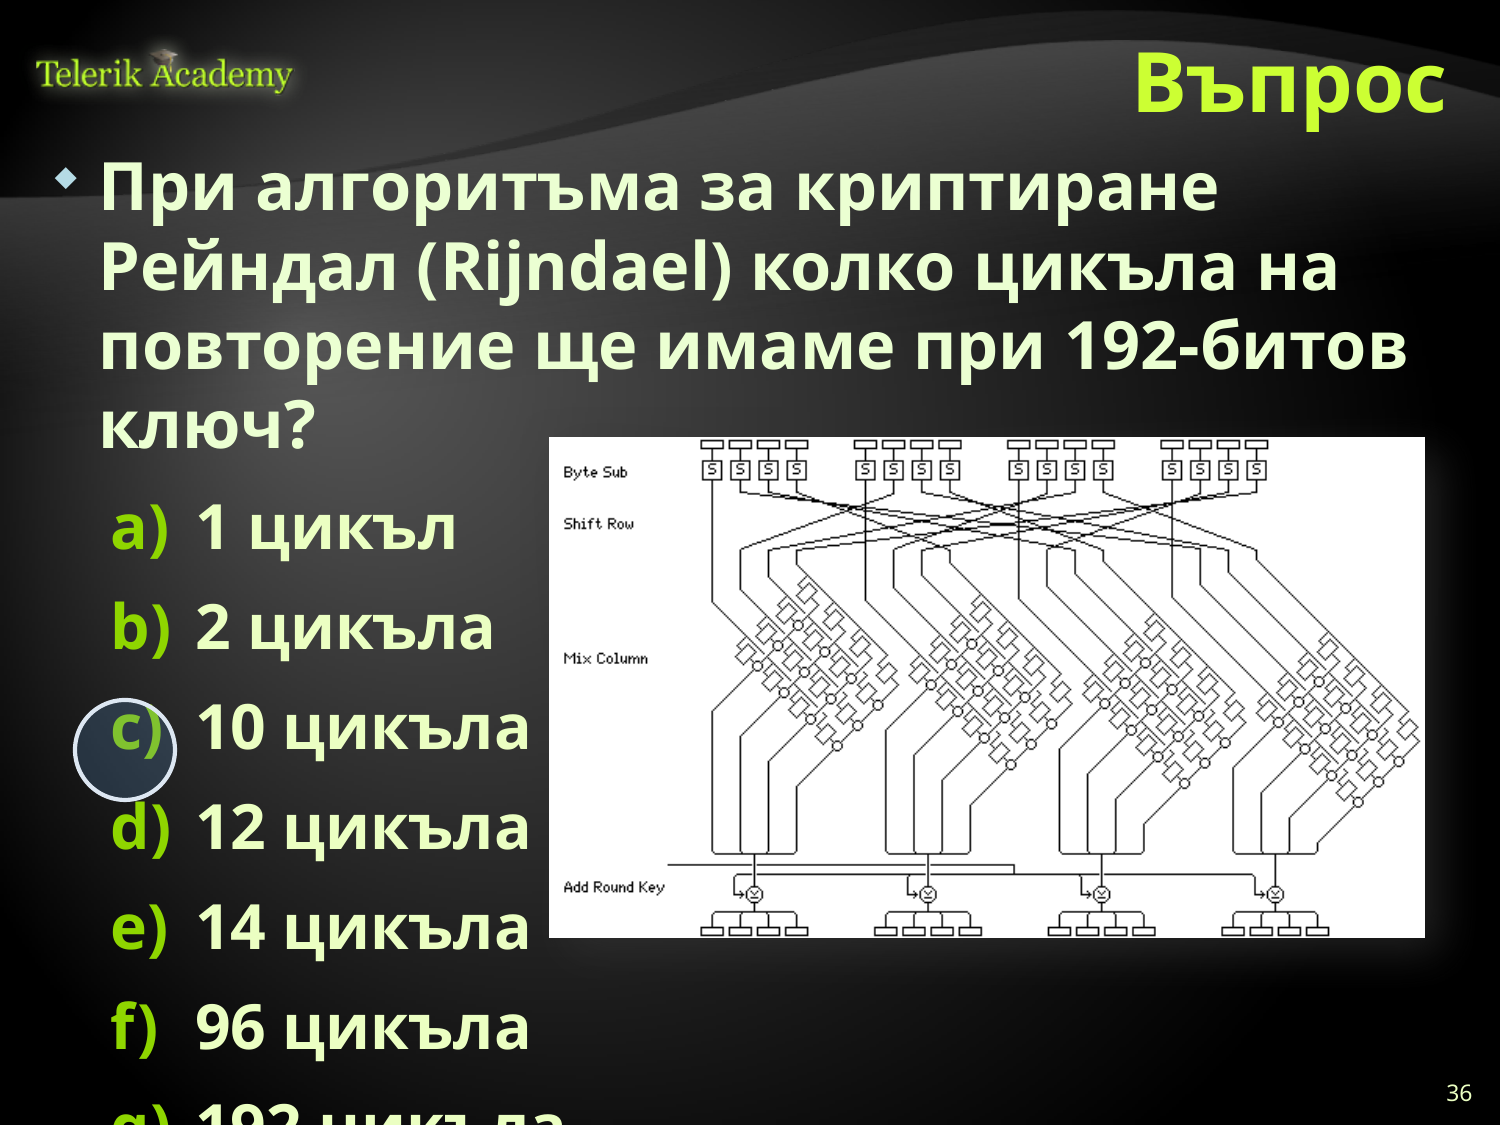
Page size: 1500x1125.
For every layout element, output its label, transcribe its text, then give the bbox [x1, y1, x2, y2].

list При алгоритъма за криптиране Рейндал (Rijndael) колко цикъла на повторение ще имаме при 192-битов ключ? 1 цикъл 2 цикъла 10 цикъла 12 цикъла 14 цикъла 96 цикъла 192 цикъла [37, 137, 1463, 1088]
title Въпрос [300, 12, 1463, 137]
slide_number 36 [1412, 1074, 1488, 1113]
text_box [72, 697, 178, 803]
picture [0, 0, 1500, 1125]
